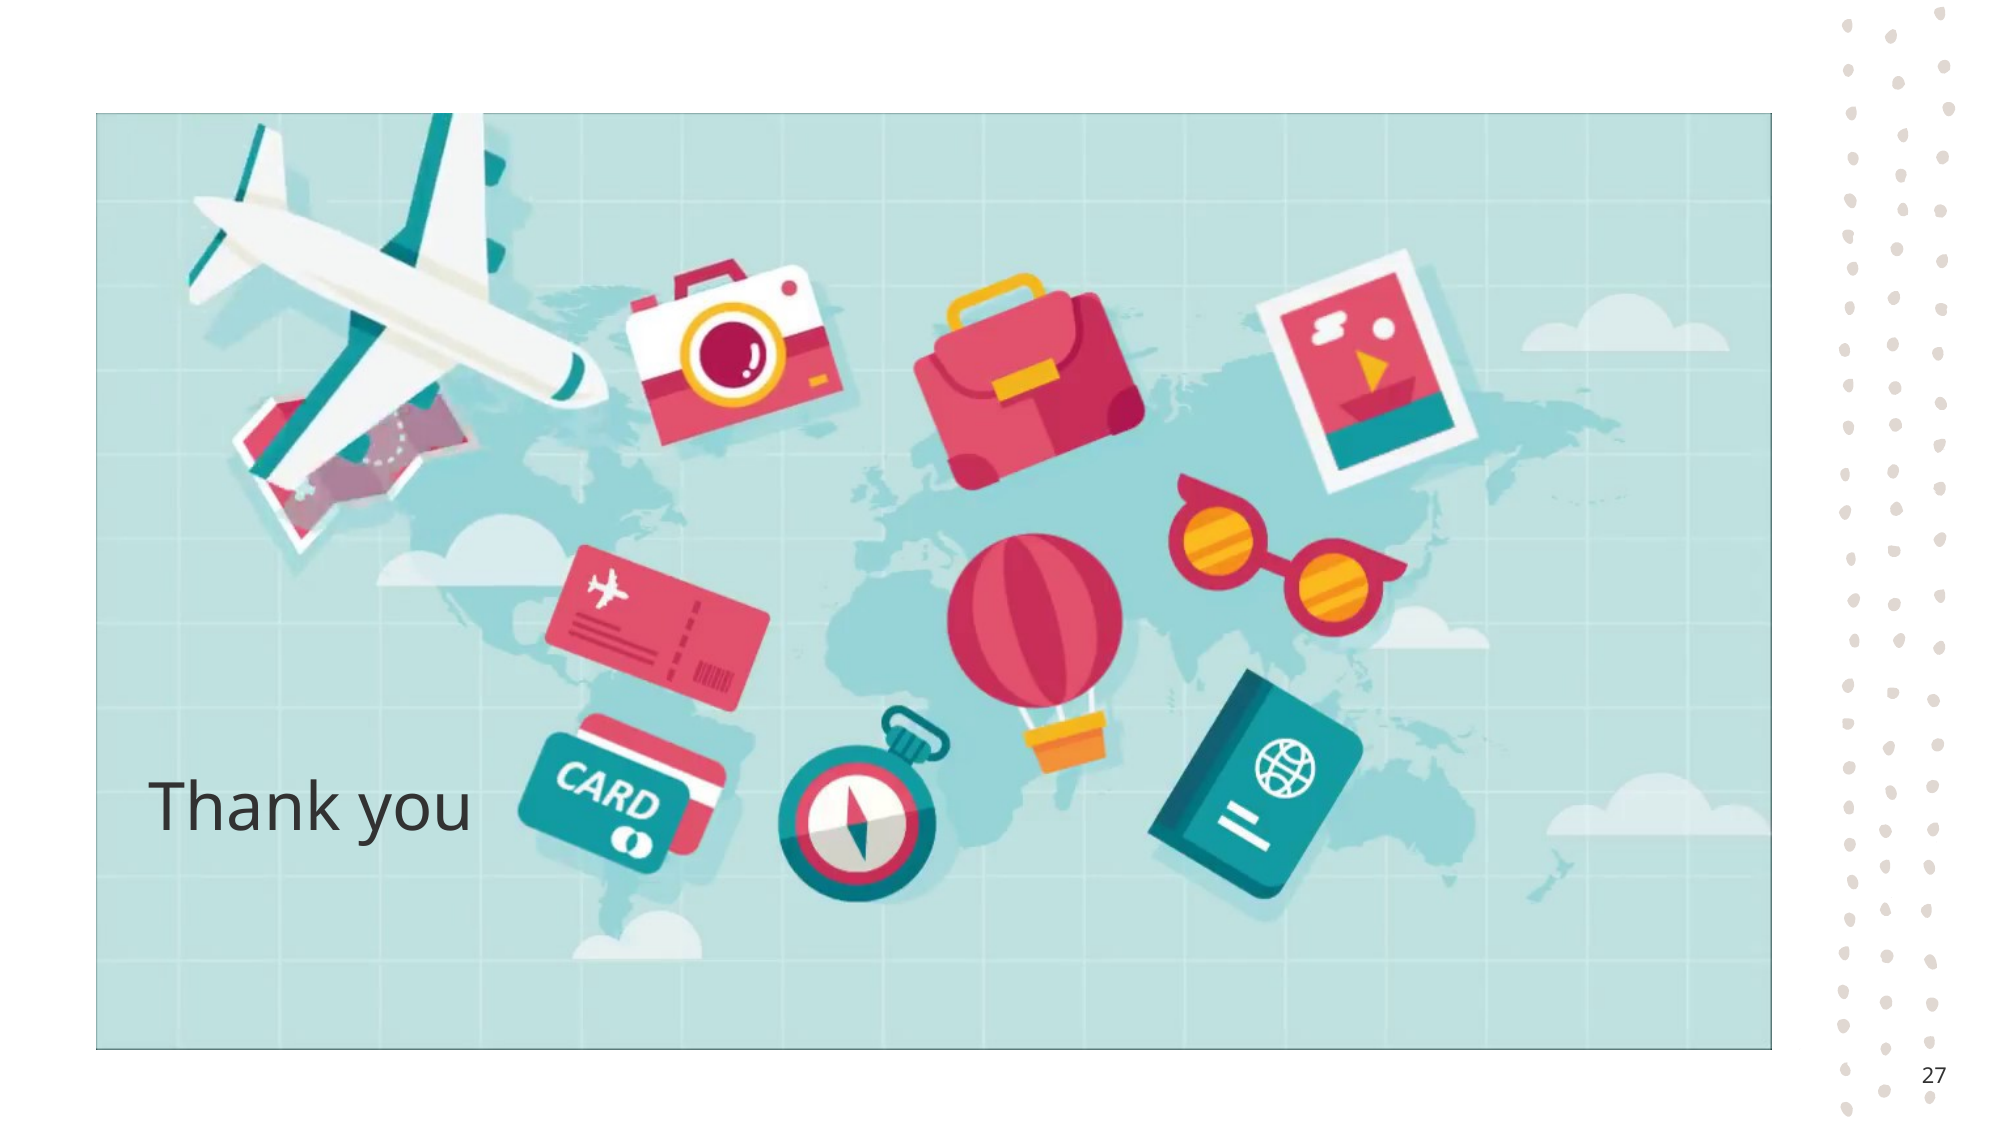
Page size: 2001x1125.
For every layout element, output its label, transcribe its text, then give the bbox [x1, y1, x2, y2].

slide_number 27 [1879, 1046, 1962, 1107]
picture [96, 113, 1772, 1050]
